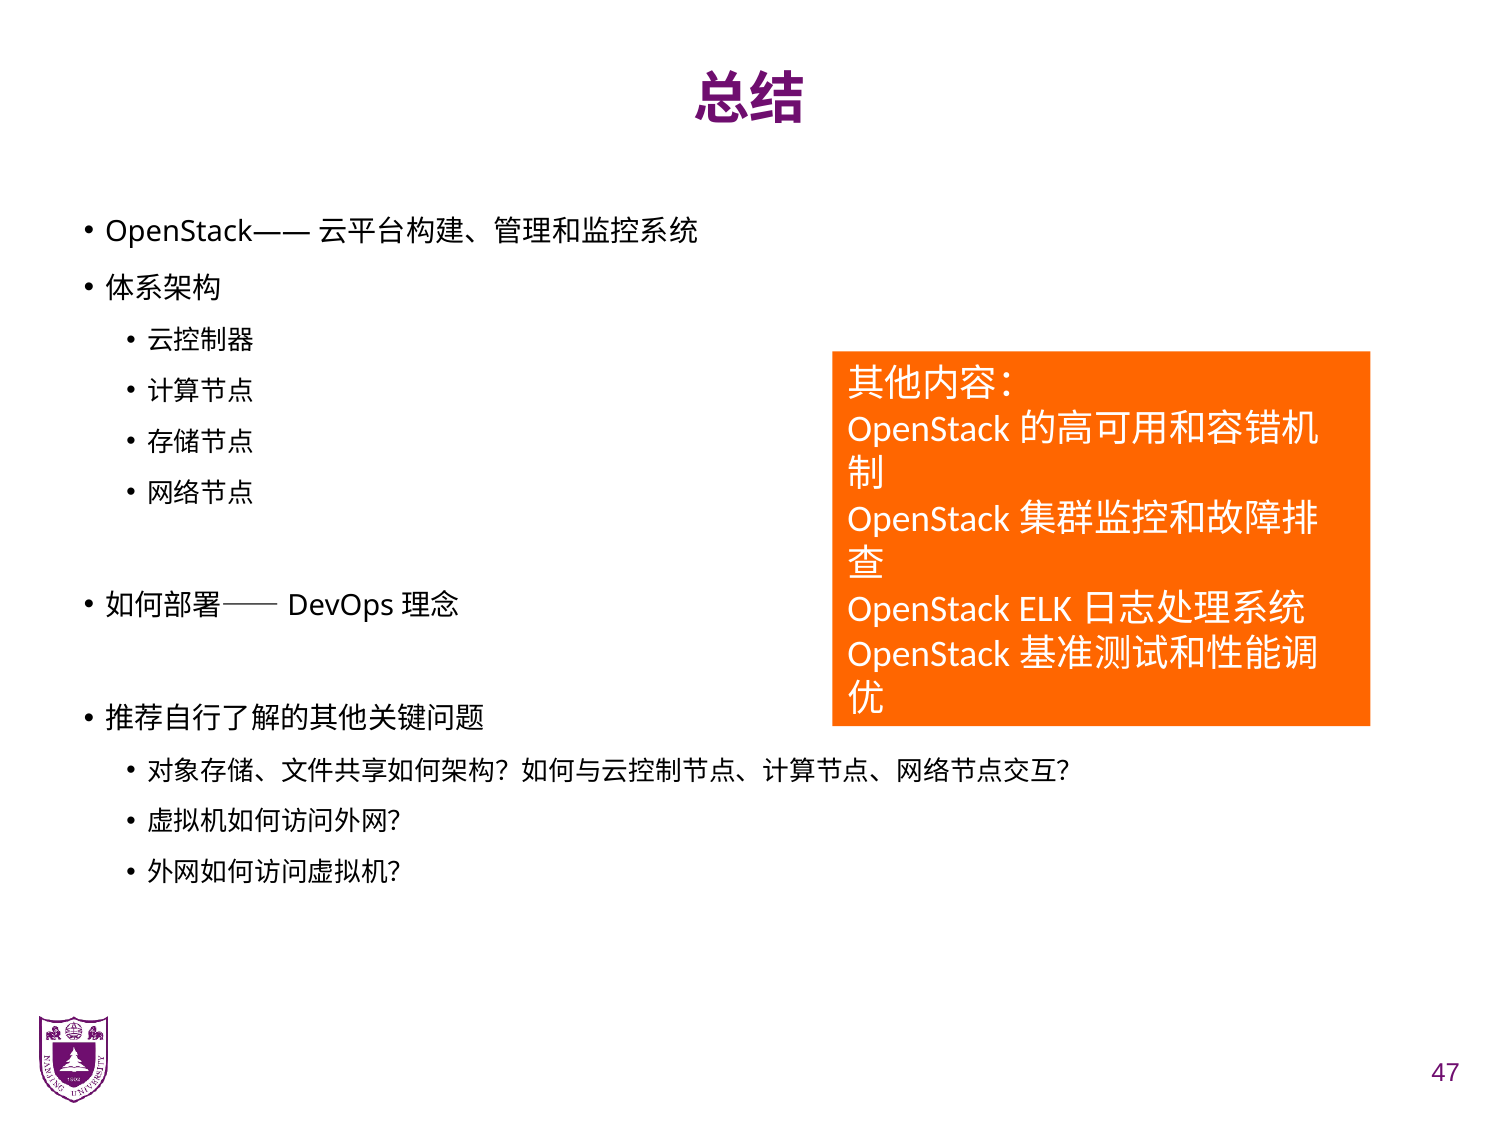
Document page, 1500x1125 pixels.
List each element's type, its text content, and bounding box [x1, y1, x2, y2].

title 总结 [68, 47, 1431, 154]
slide_number 47 [1370, 1047, 1475, 1095]
picture [39, 1016, 108, 1103]
text_box 其他内容： OpenStack的高可用和容错机制 OpenStack集群监控和故障排查 OpenStack ELK日志处理系统 OpenStack基准测试和性能调优 [832, 351, 1371, 727]
list OpenStack——云平台构建、管理和监控系统 体系架构 云控制器 计算节点 存储节点 网络节点 如何部署——DevOps理念 推荐自行了解的其他关键问题 对象存储、文件共享如何架构？如何与云控制节点、计算节点、网络节点交互？ 虚拟机如何访问外网？ 外网如何访问虚拟机？ [68, 194, 1431, 1046]
